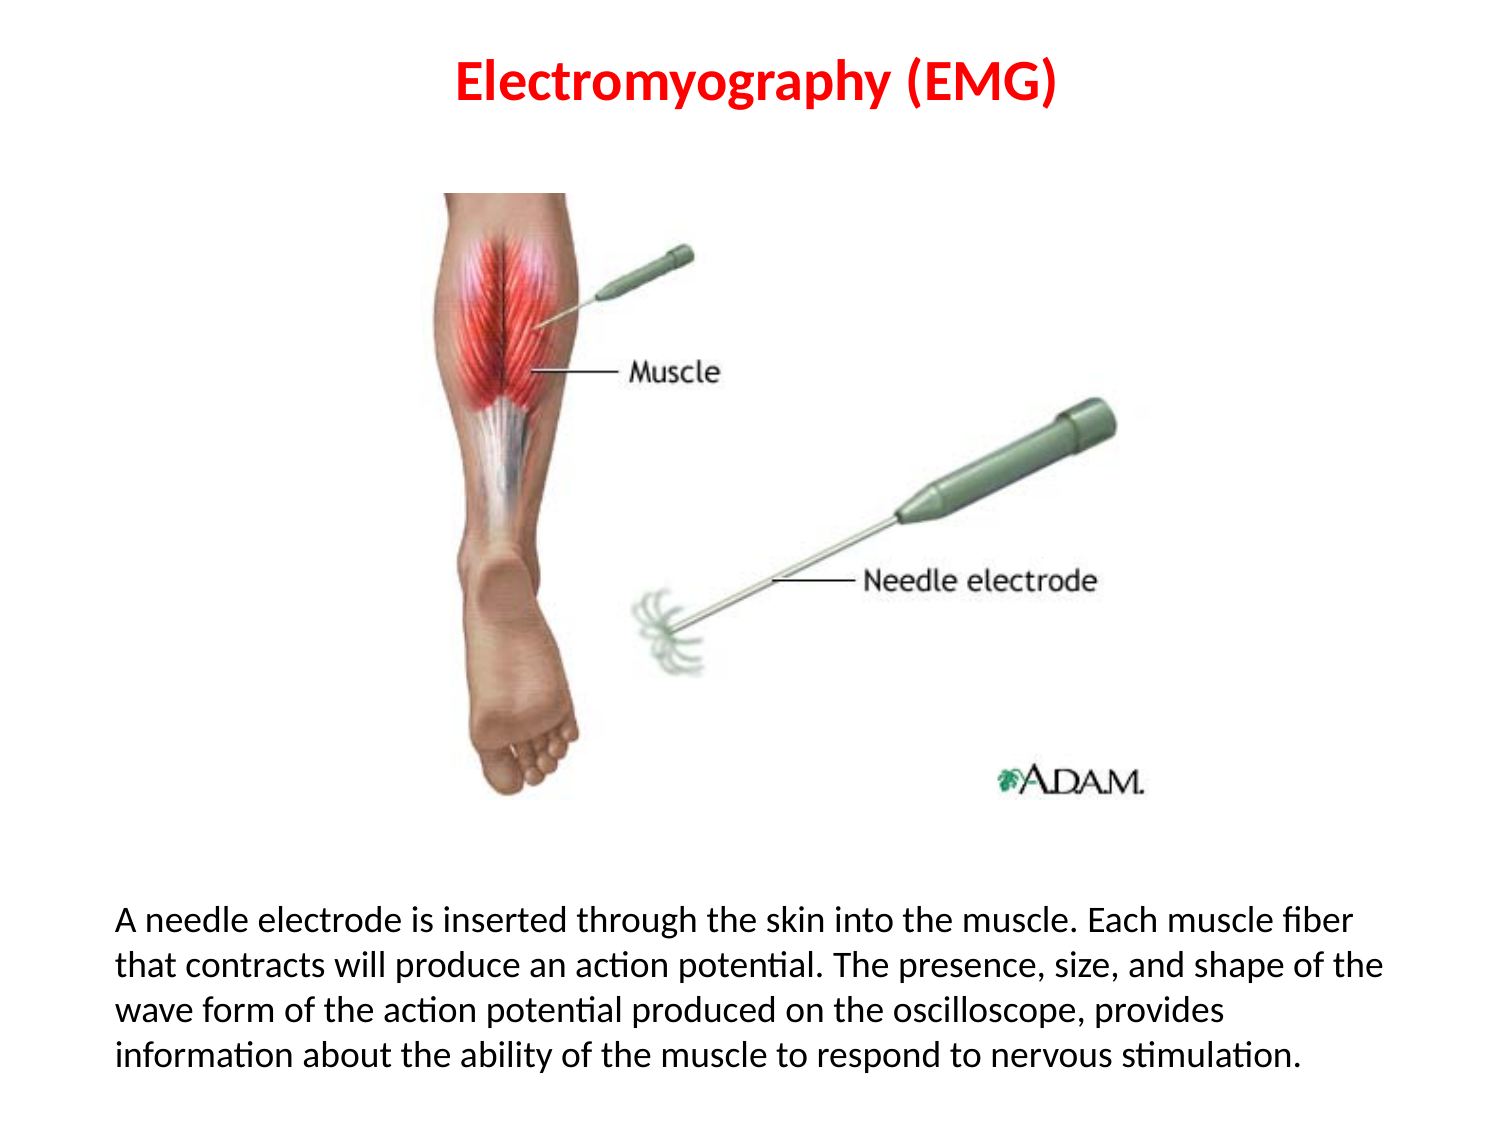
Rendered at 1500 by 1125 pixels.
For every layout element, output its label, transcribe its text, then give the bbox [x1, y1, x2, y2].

picture [391, 192, 1151, 801]
text_box Electromyography (EMG) [440, 34, 1074, 120]
text_box A needle electrode is inserted through the skin into the muscle. Each muscle fiber that contracts will produce an action potential. The presence, size, and shape of the wave form of the action potential produced on the oscilloscope, provides information about the ability of the muscle to respond to nervous stimulation. [99, 887, 1413, 1083]
